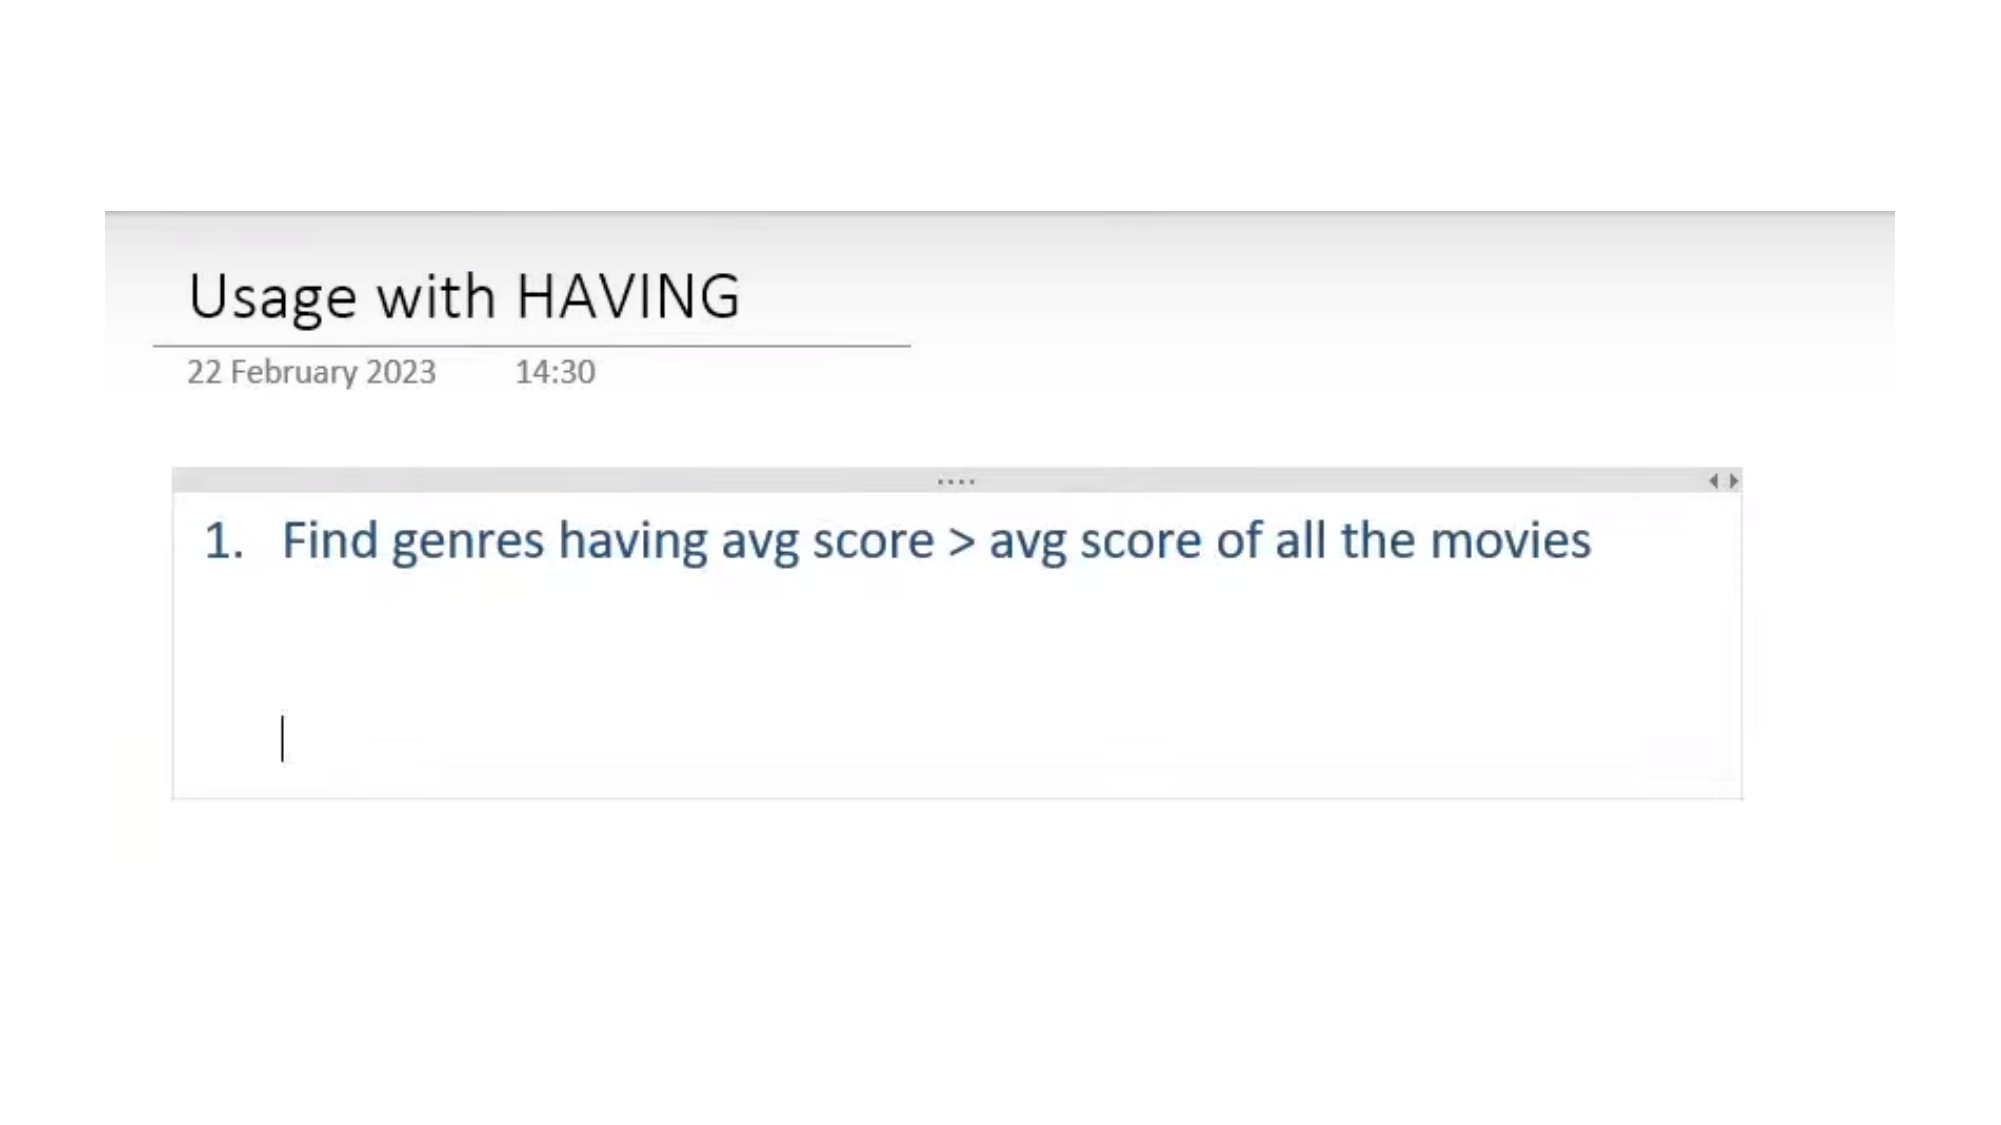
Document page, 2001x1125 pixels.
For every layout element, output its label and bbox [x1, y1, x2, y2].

picture [105, 211, 1895, 914]
